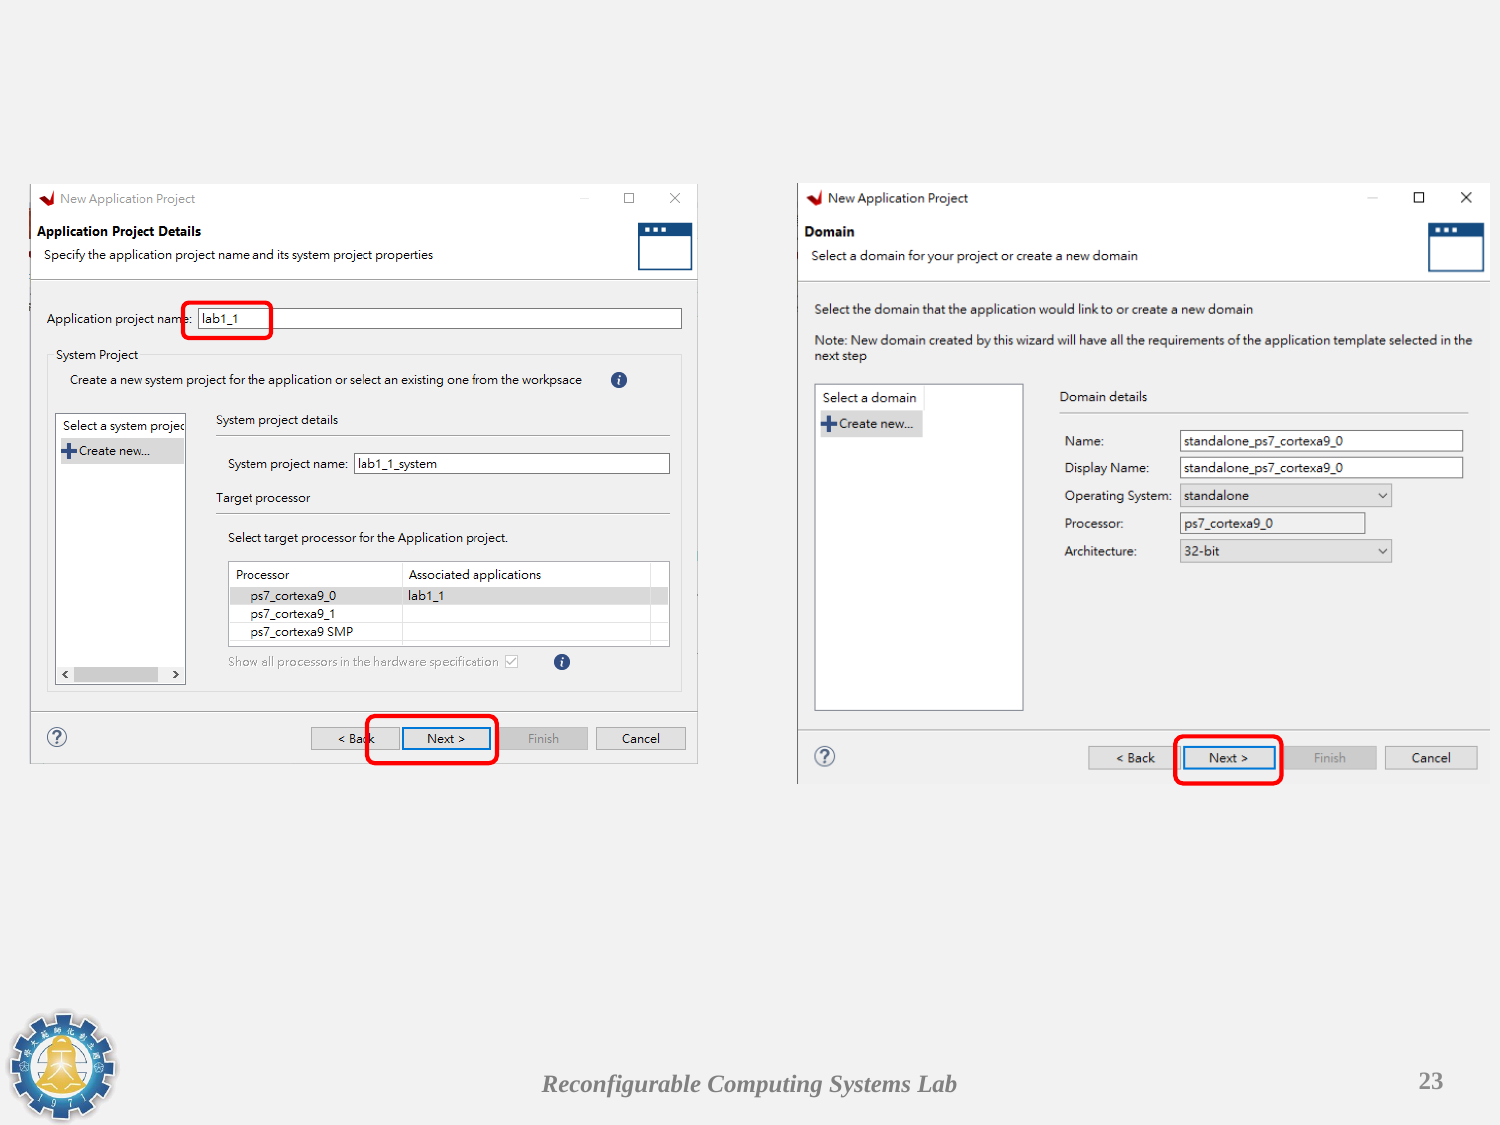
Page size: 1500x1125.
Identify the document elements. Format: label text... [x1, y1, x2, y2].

picture [796, 182, 1490, 784]
slide_number 23 [1128, 1057, 1459, 1103]
picture [29, 184, 698, 764]
